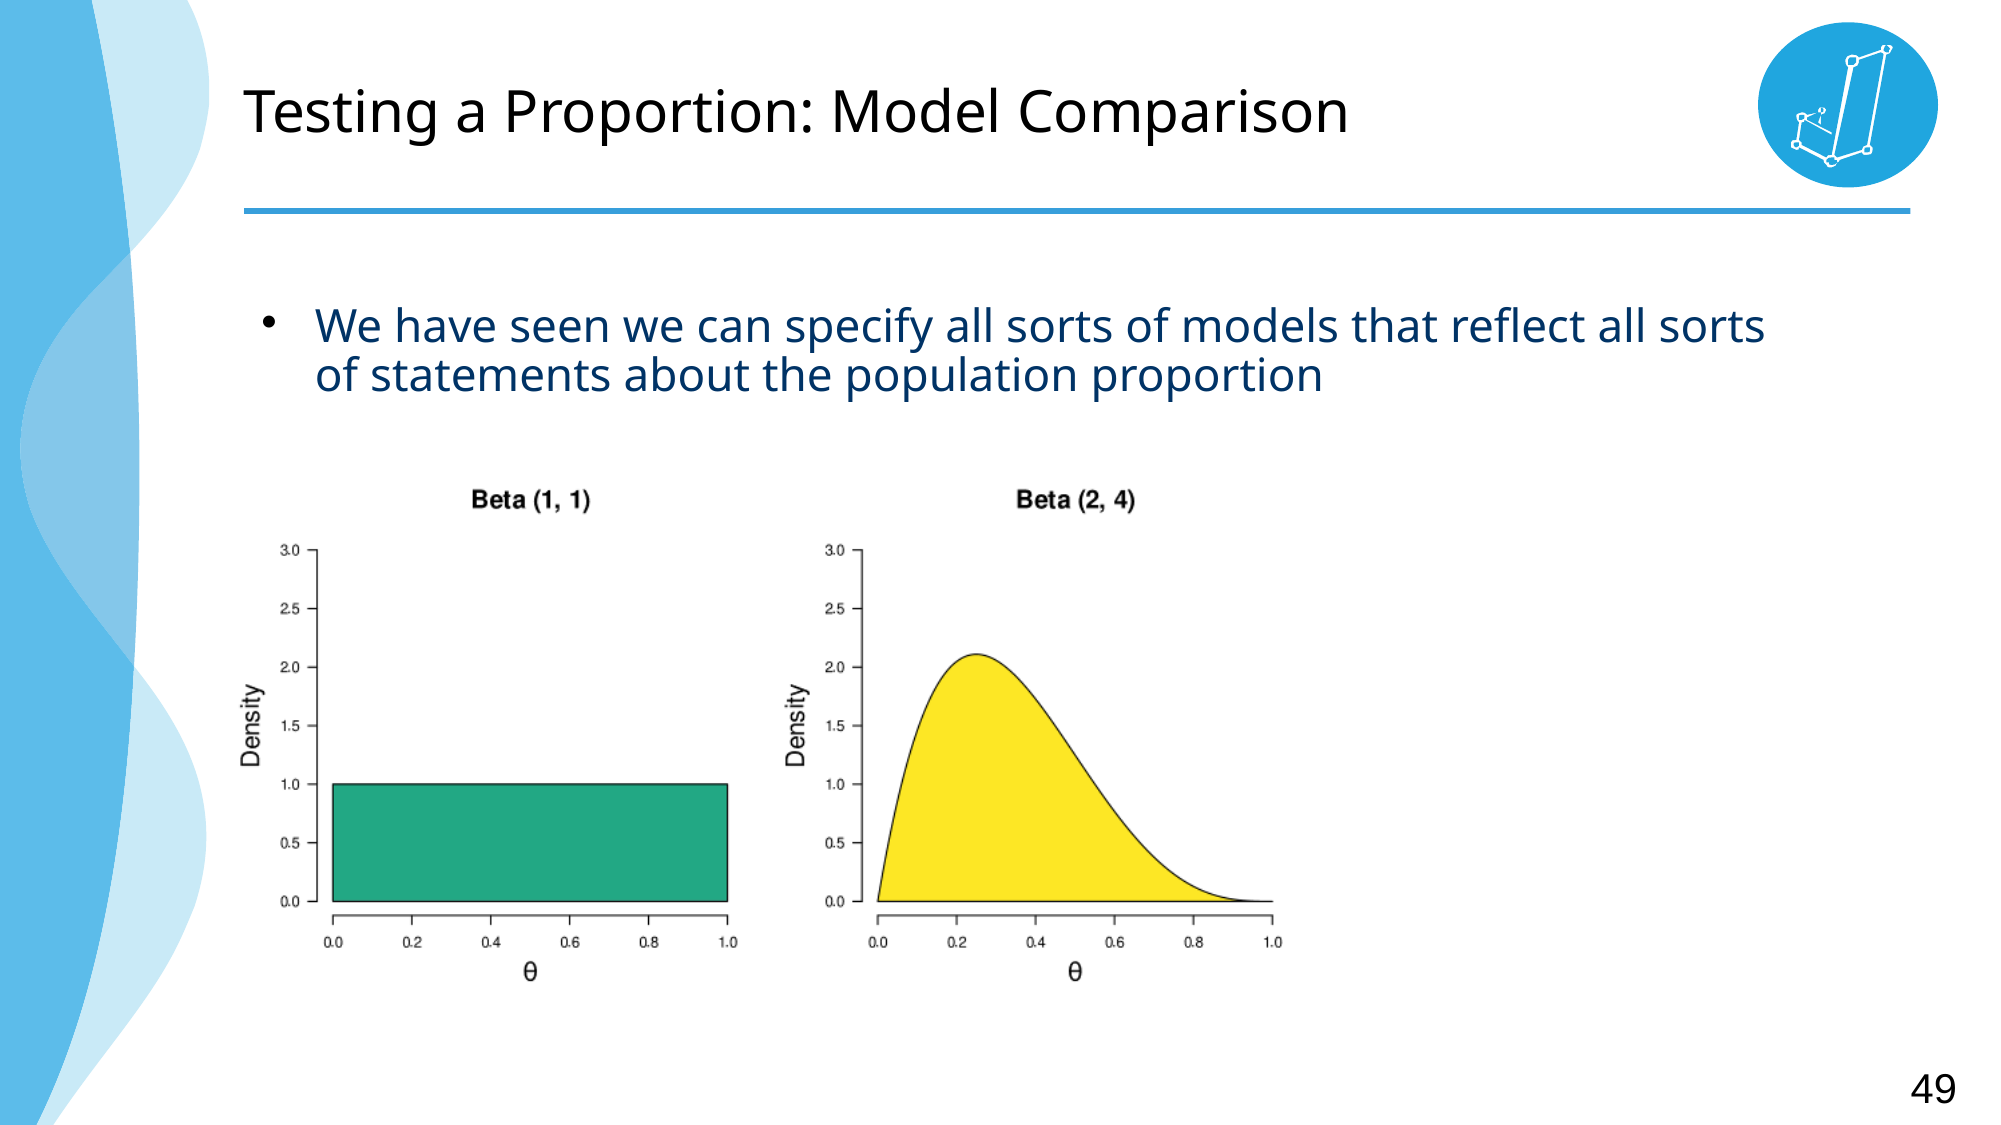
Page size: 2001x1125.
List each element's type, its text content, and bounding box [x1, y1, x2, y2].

list We have seen we can specify all sorts of models that reflect all sorts of statements about the population proportion [243, 302, 1821, 1046]
title Testing a Proportion: Model Comparison [244, 19, 1752, 211]
picture [235, 461, 1307, 1008]
